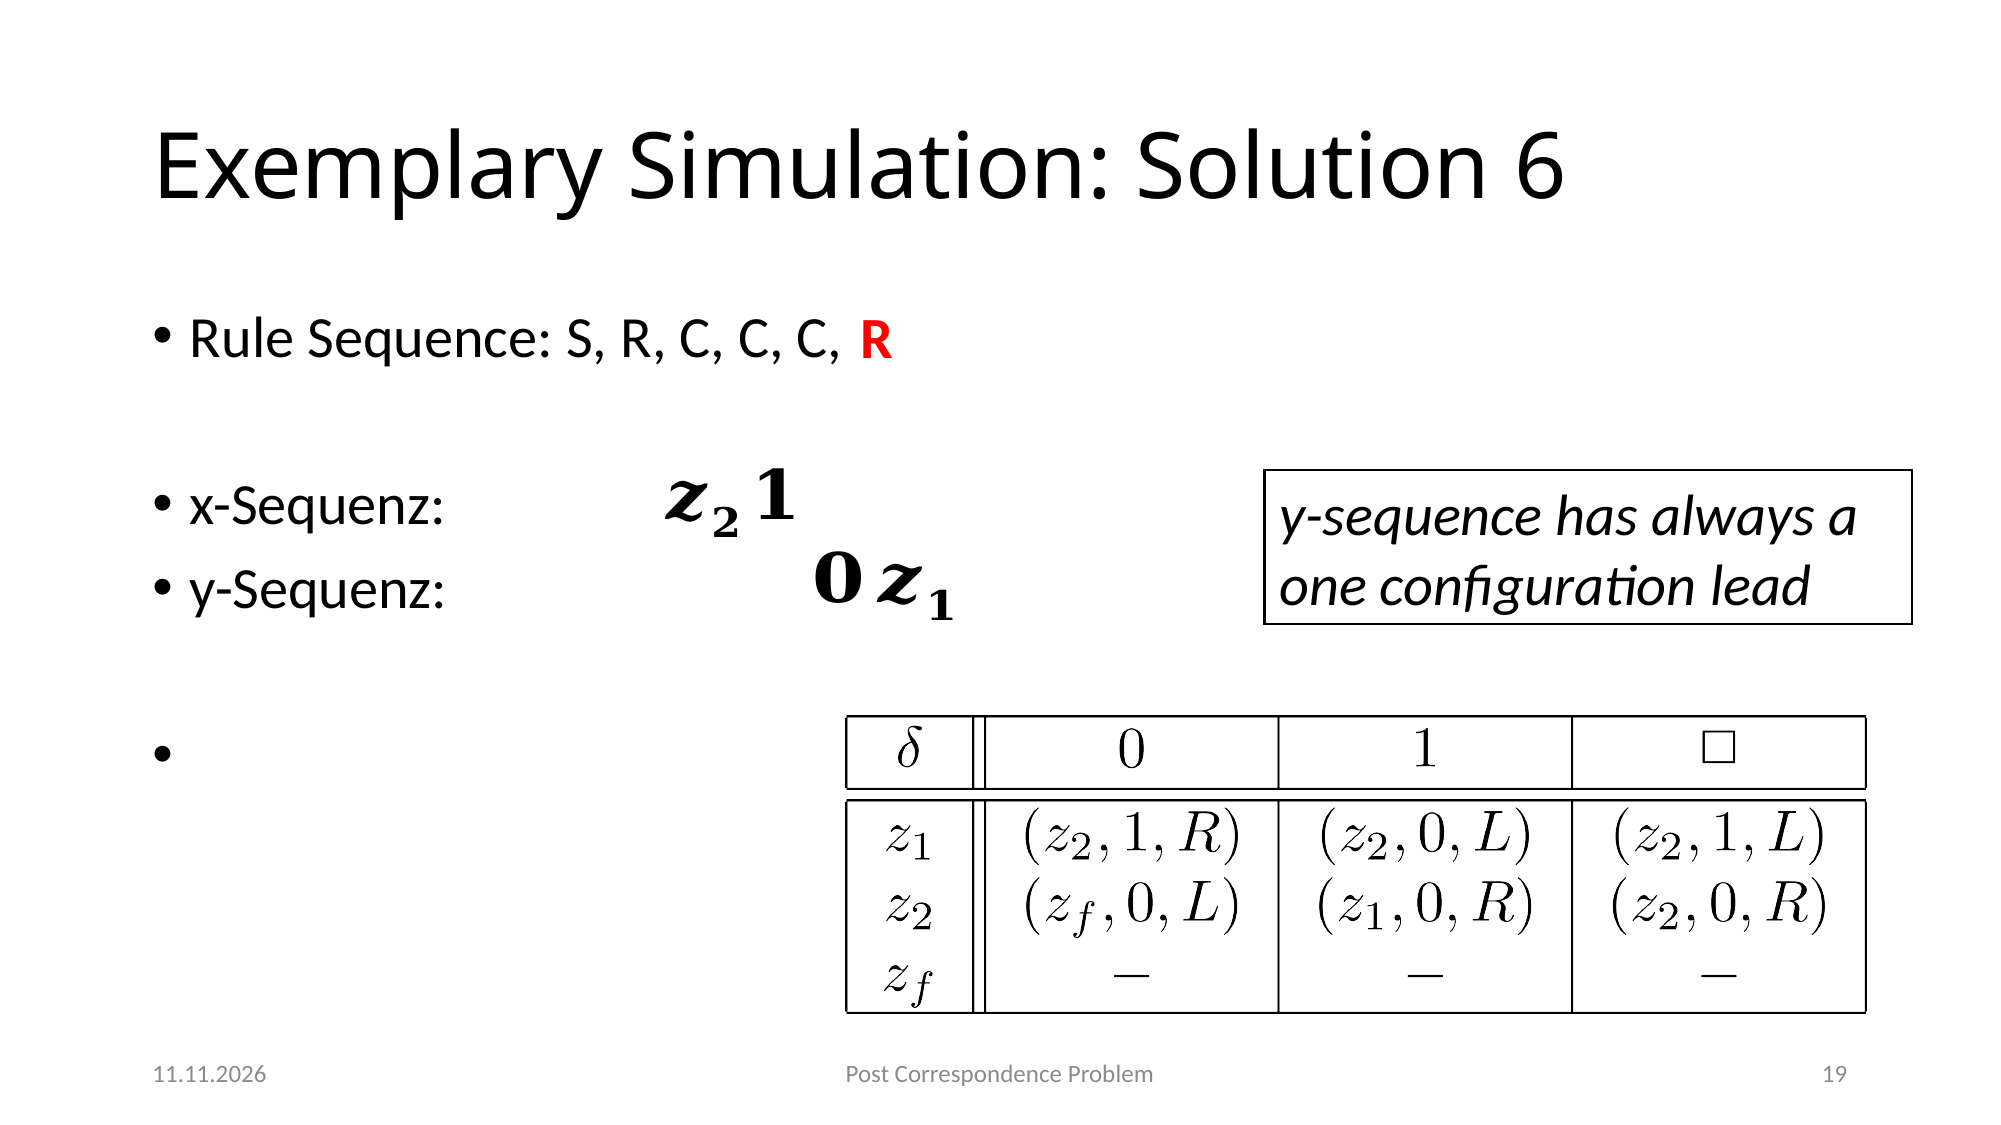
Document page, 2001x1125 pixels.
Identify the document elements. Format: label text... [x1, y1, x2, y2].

title Exemplary Simulation: Solution 6 [137, 59, 1863, 278]
footer Post Correspondence Problem [662, 1042, 1338, 1103]
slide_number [137, 1042, 588, 1103]
text_box R [845, 292, 910, 378]
text_box y-sequence has always a one configuration lead [1263, 469, 1913, 625]
slide_number 19 [1412, 1042, 1863, 1103]
picture [845, 715, 1868, 1014]
